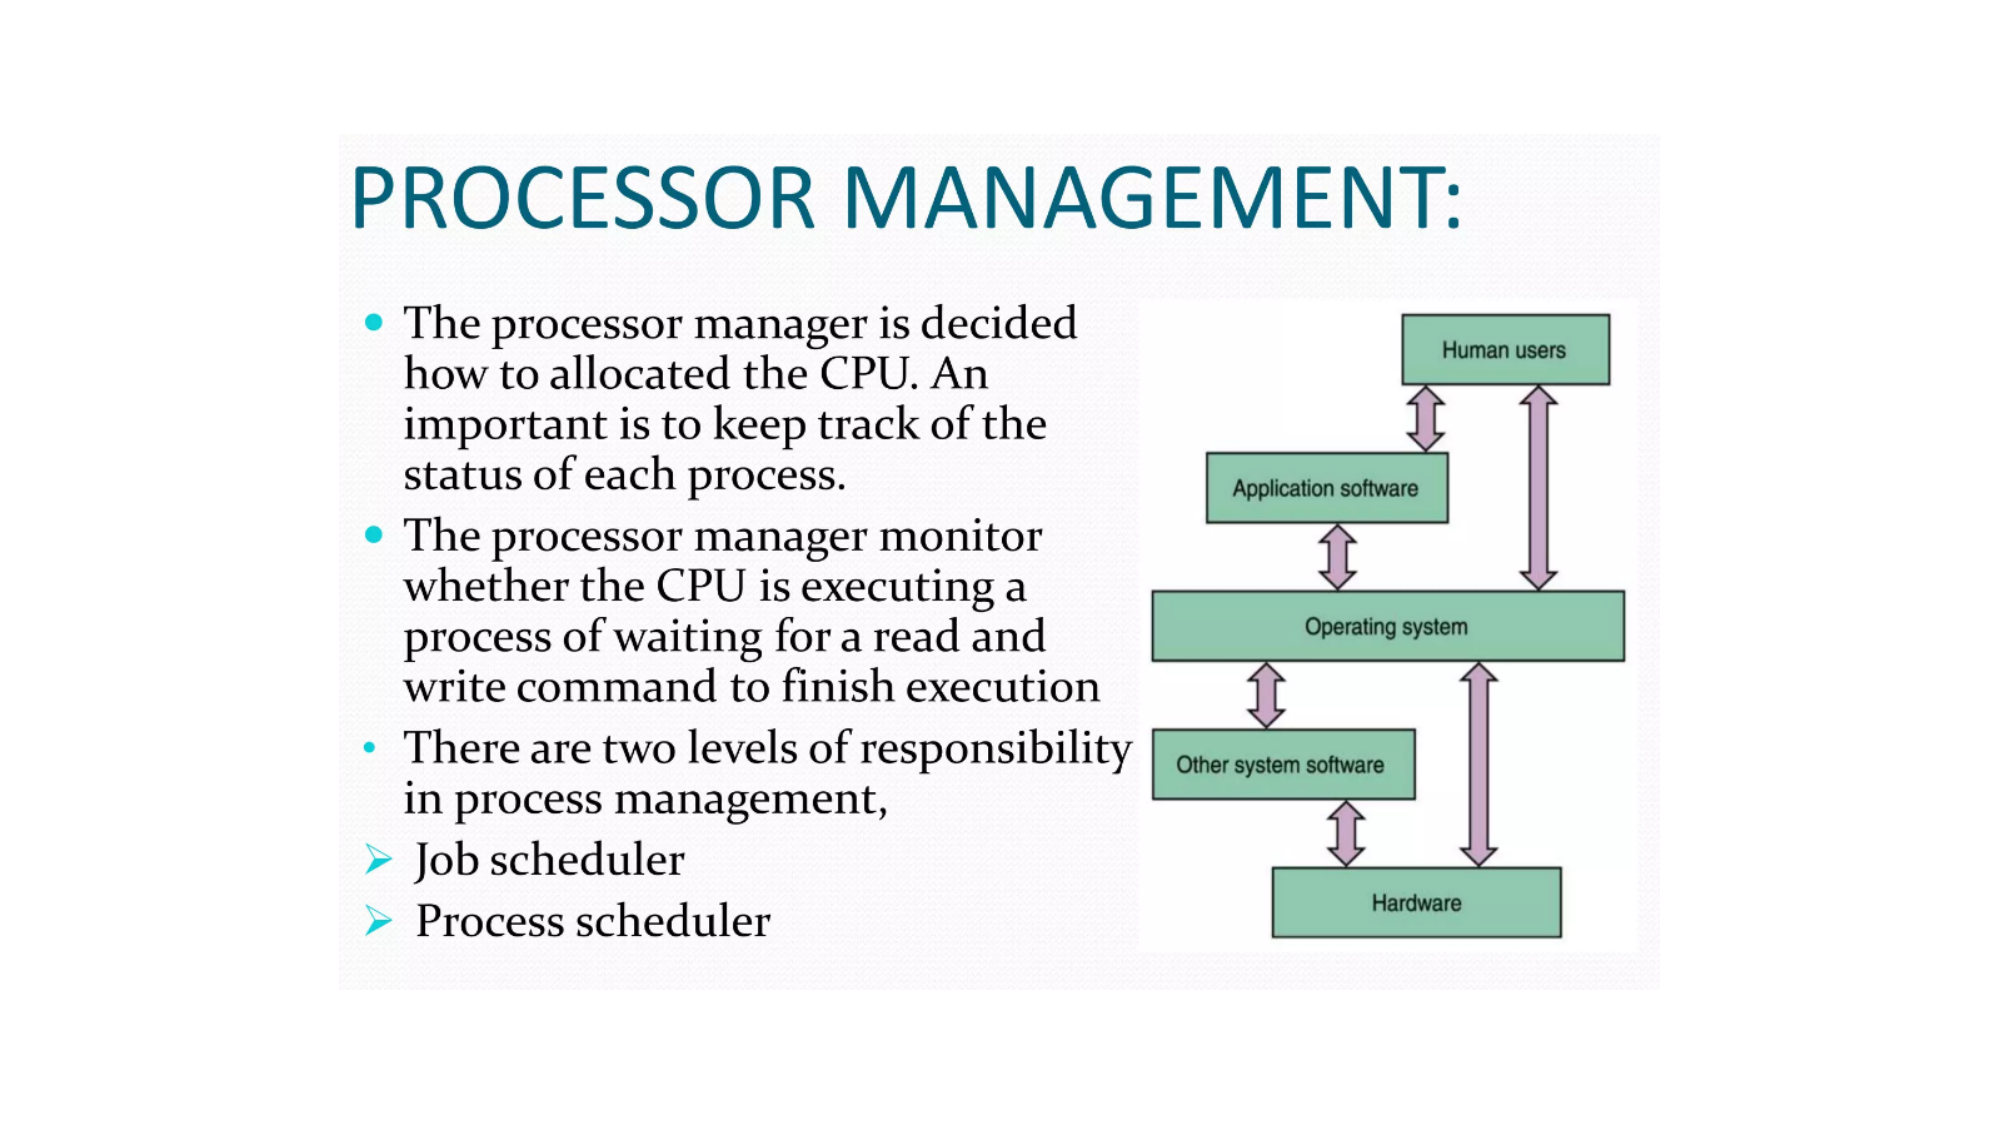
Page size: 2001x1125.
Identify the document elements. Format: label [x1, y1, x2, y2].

picture [339, 134, 1660, 990]
